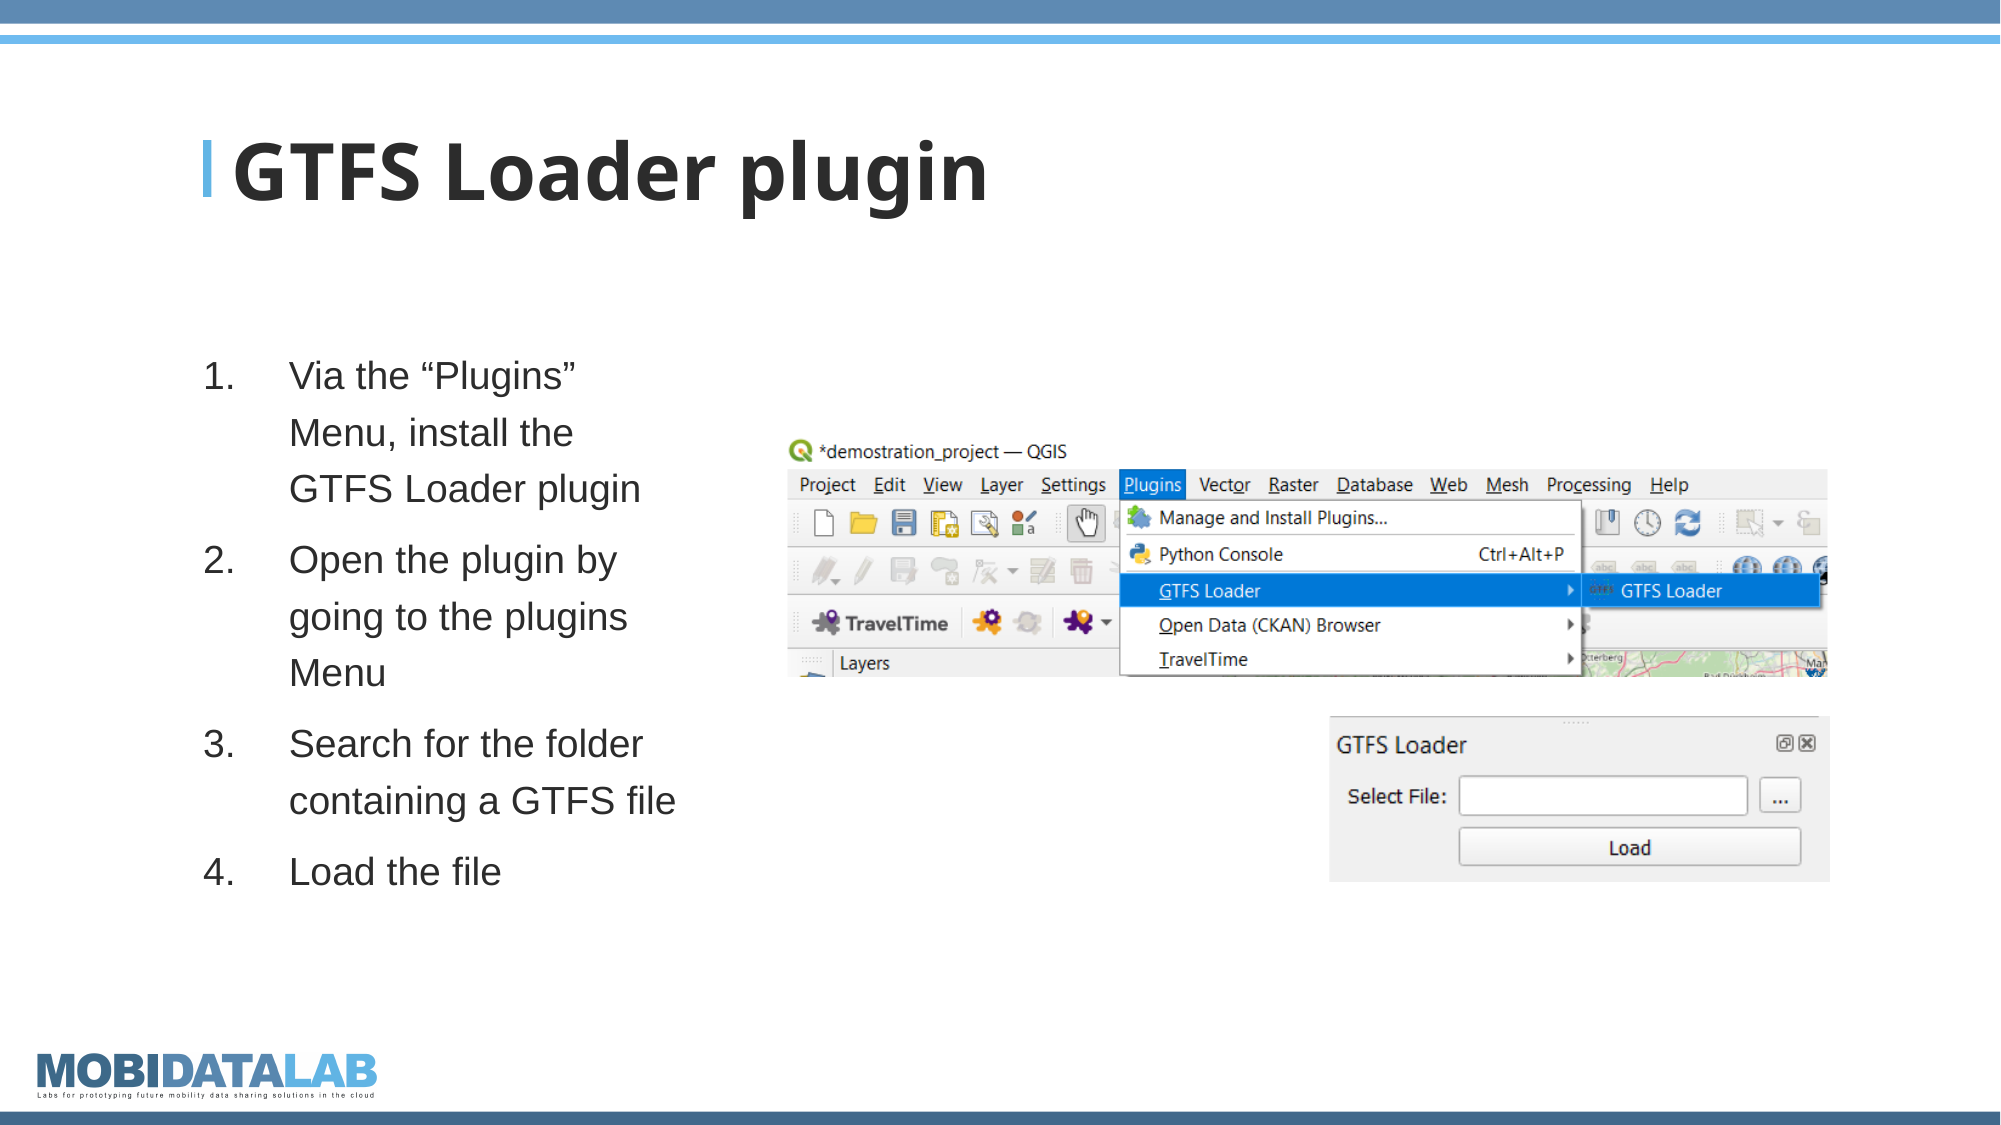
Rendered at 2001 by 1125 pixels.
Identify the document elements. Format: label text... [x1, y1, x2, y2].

title GTFS Loader plugin [188, 59, 1863, 278]
picture [1329, 716, 1830, 882]
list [783, 435, 1830, 677]
list Via the “Plugins” Menu, install the GTFS Loader plugin Open the plugin by going to the plugins Menu Search for the folder containing a GTFS file Load the file [188, 333, 700, 908]
